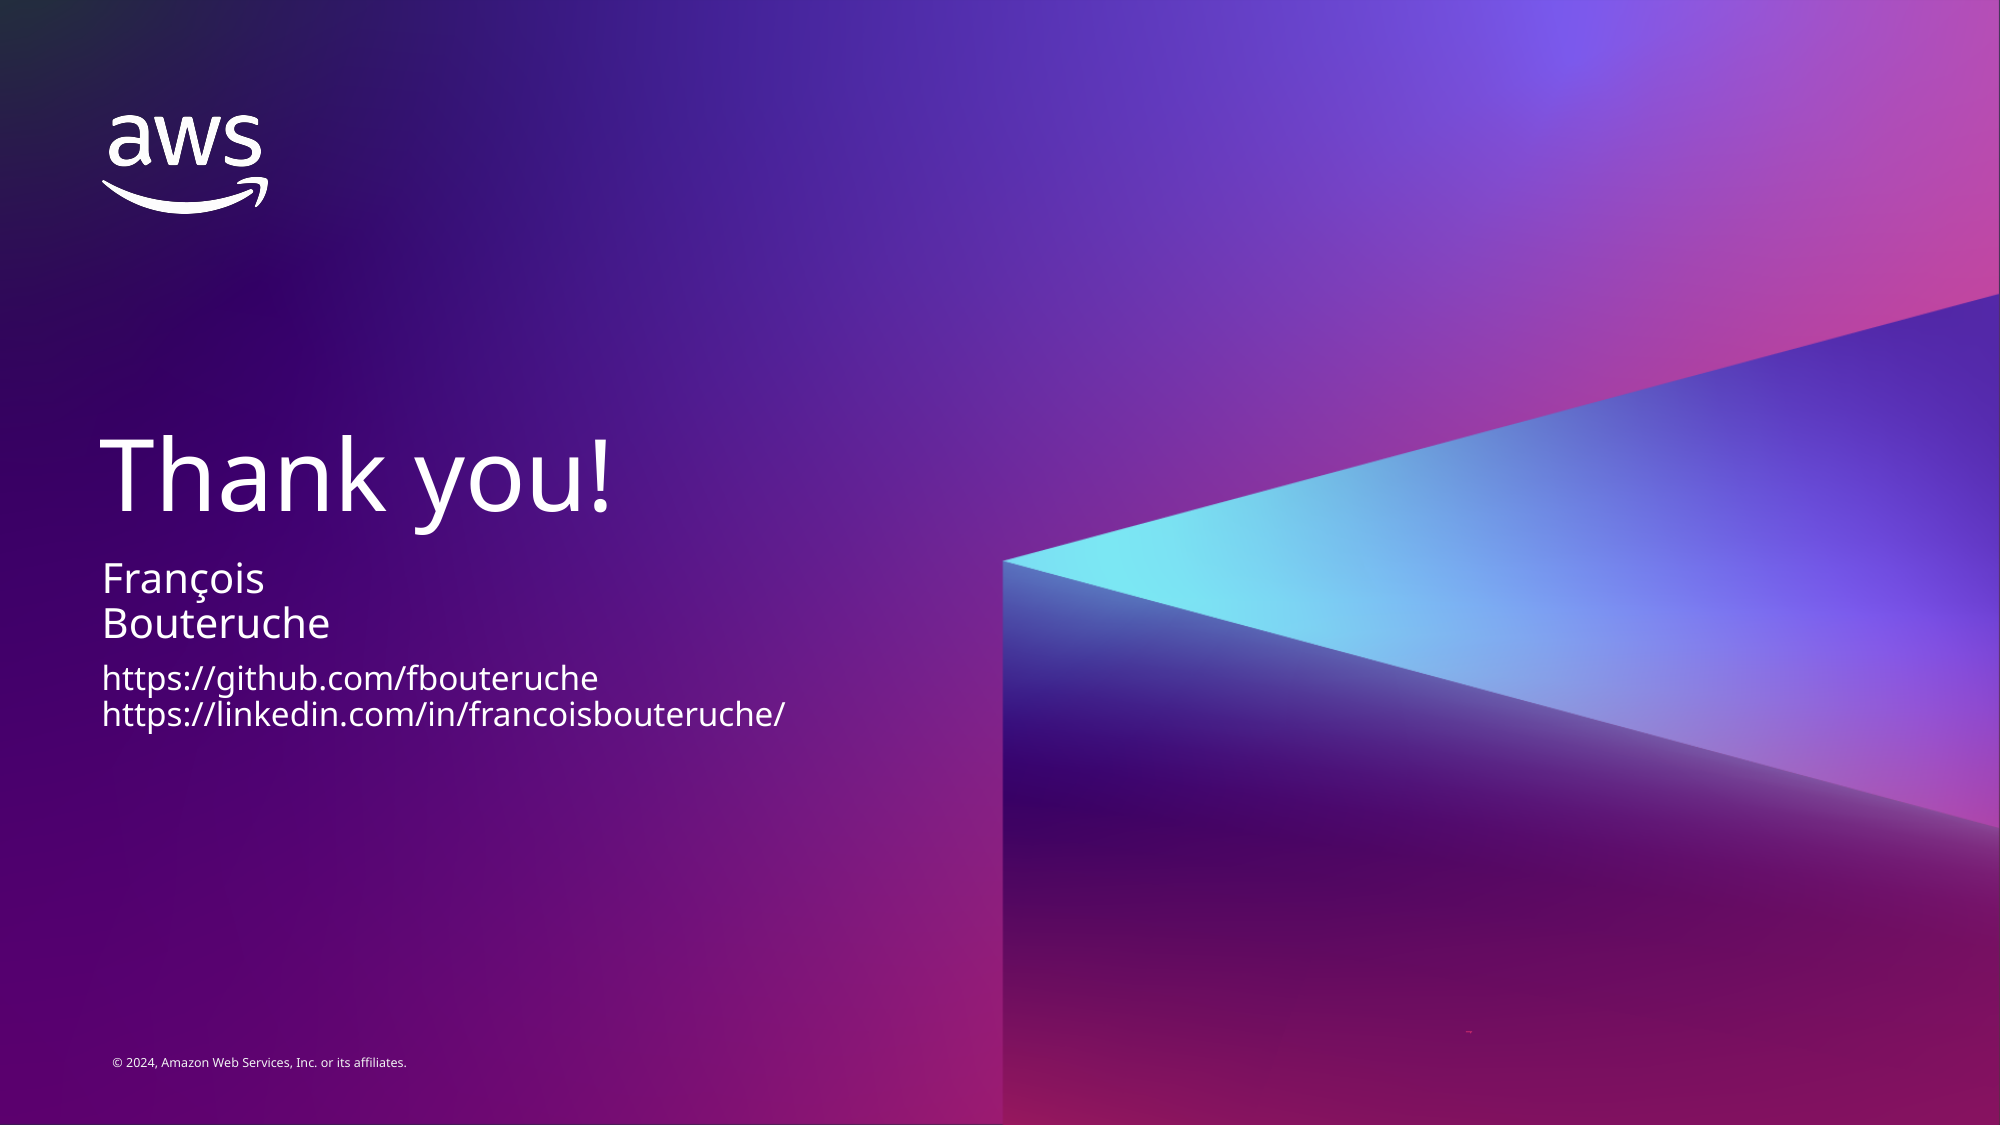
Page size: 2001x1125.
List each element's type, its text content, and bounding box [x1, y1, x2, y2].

list https://github.com/fbouteruche https://linkedin.com/in/francoisbouteruche/ [101, 654, 971, 828]
list François Bouteruche [101, 548, 493, 654]
picture [0, 0, 2000, 1125]
